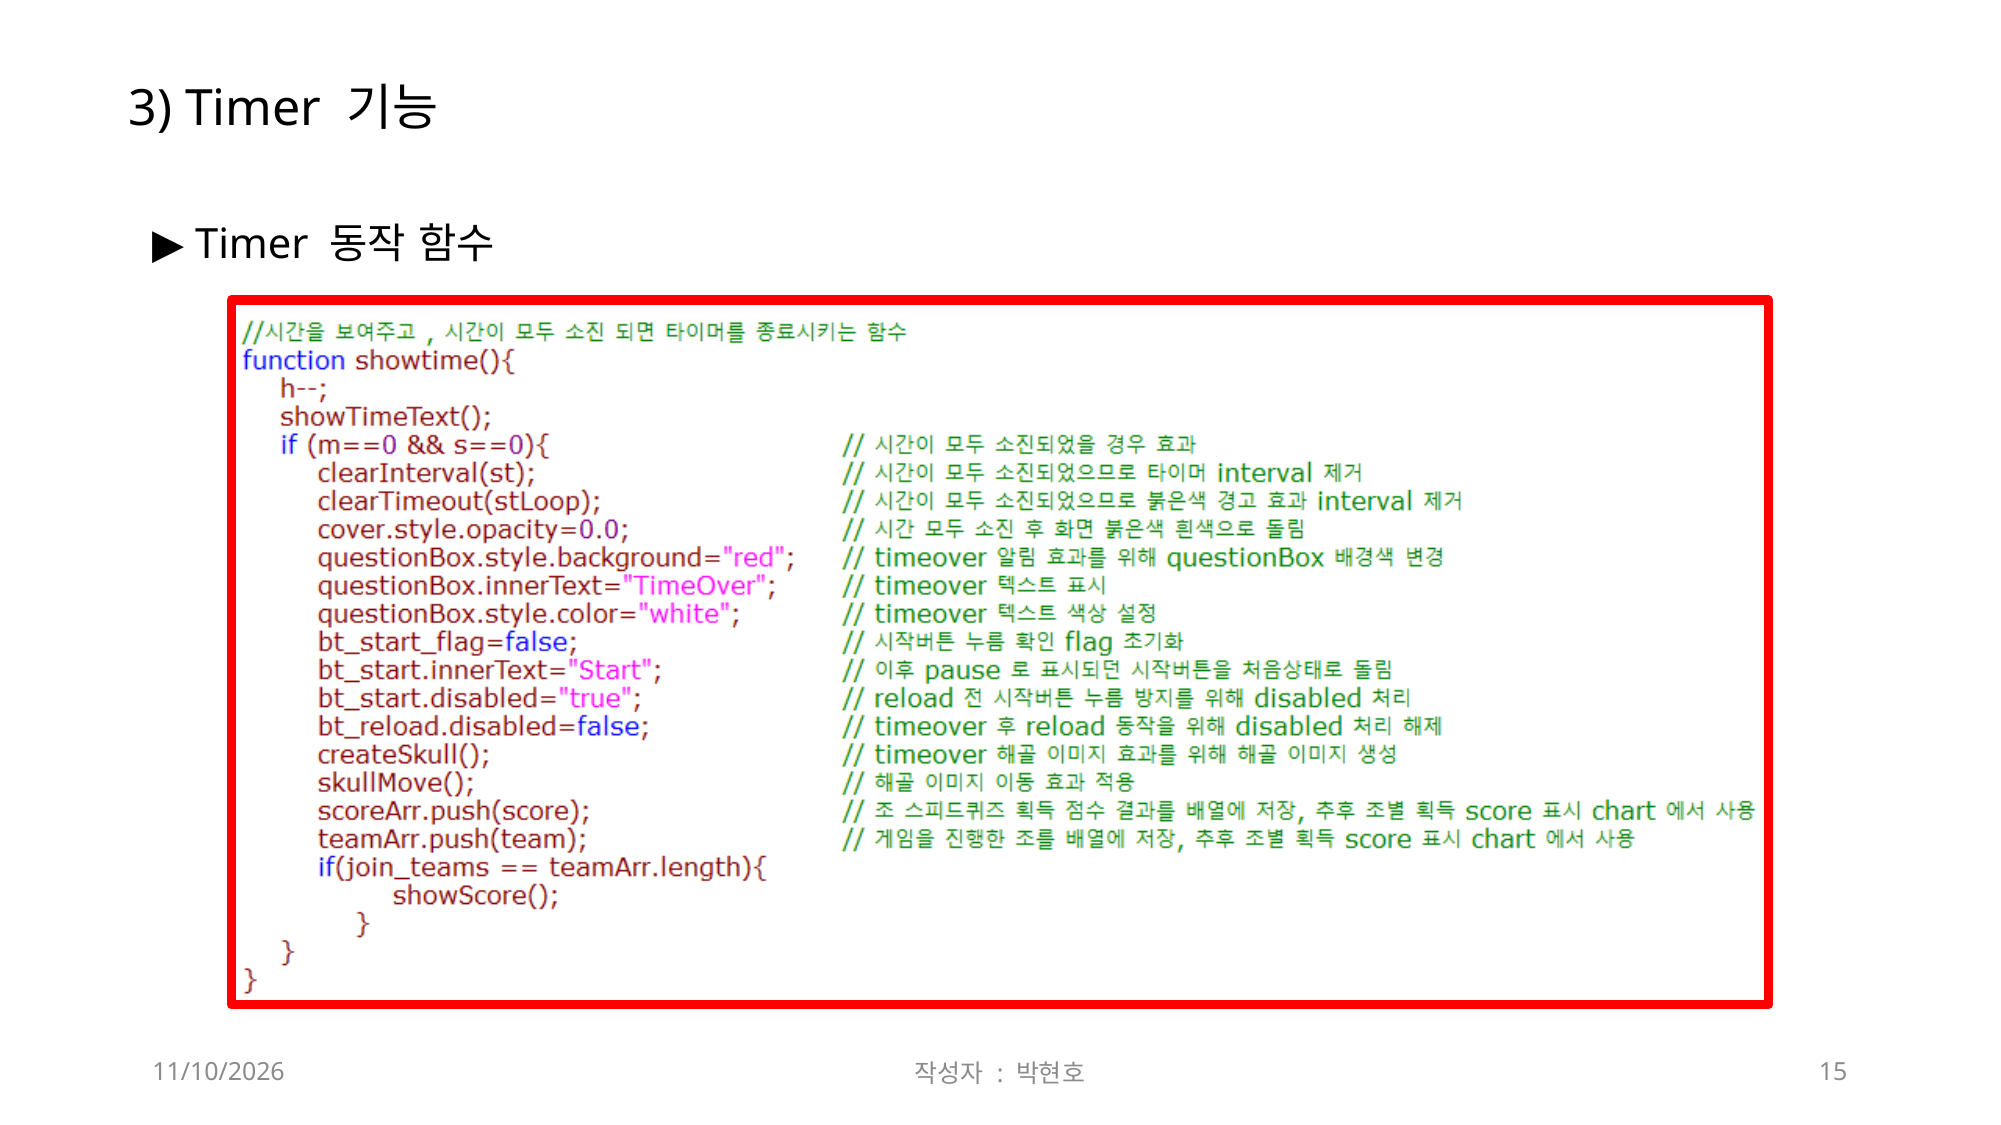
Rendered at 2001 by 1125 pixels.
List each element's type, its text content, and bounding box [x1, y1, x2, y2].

text_box 3) Timer 기능 [113, 68, 454, 143]
text_box ▶ Timer 동작 함수 [137, 184, 1048, 274]
footer 작성자 : 박현호 [662, 1042, 1338, 1103]
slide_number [137, 1042, 588, 1103]
slide_number 15 [1412, 1042, 1863, 1103]
picture [235, 304, 1764, 1000]
